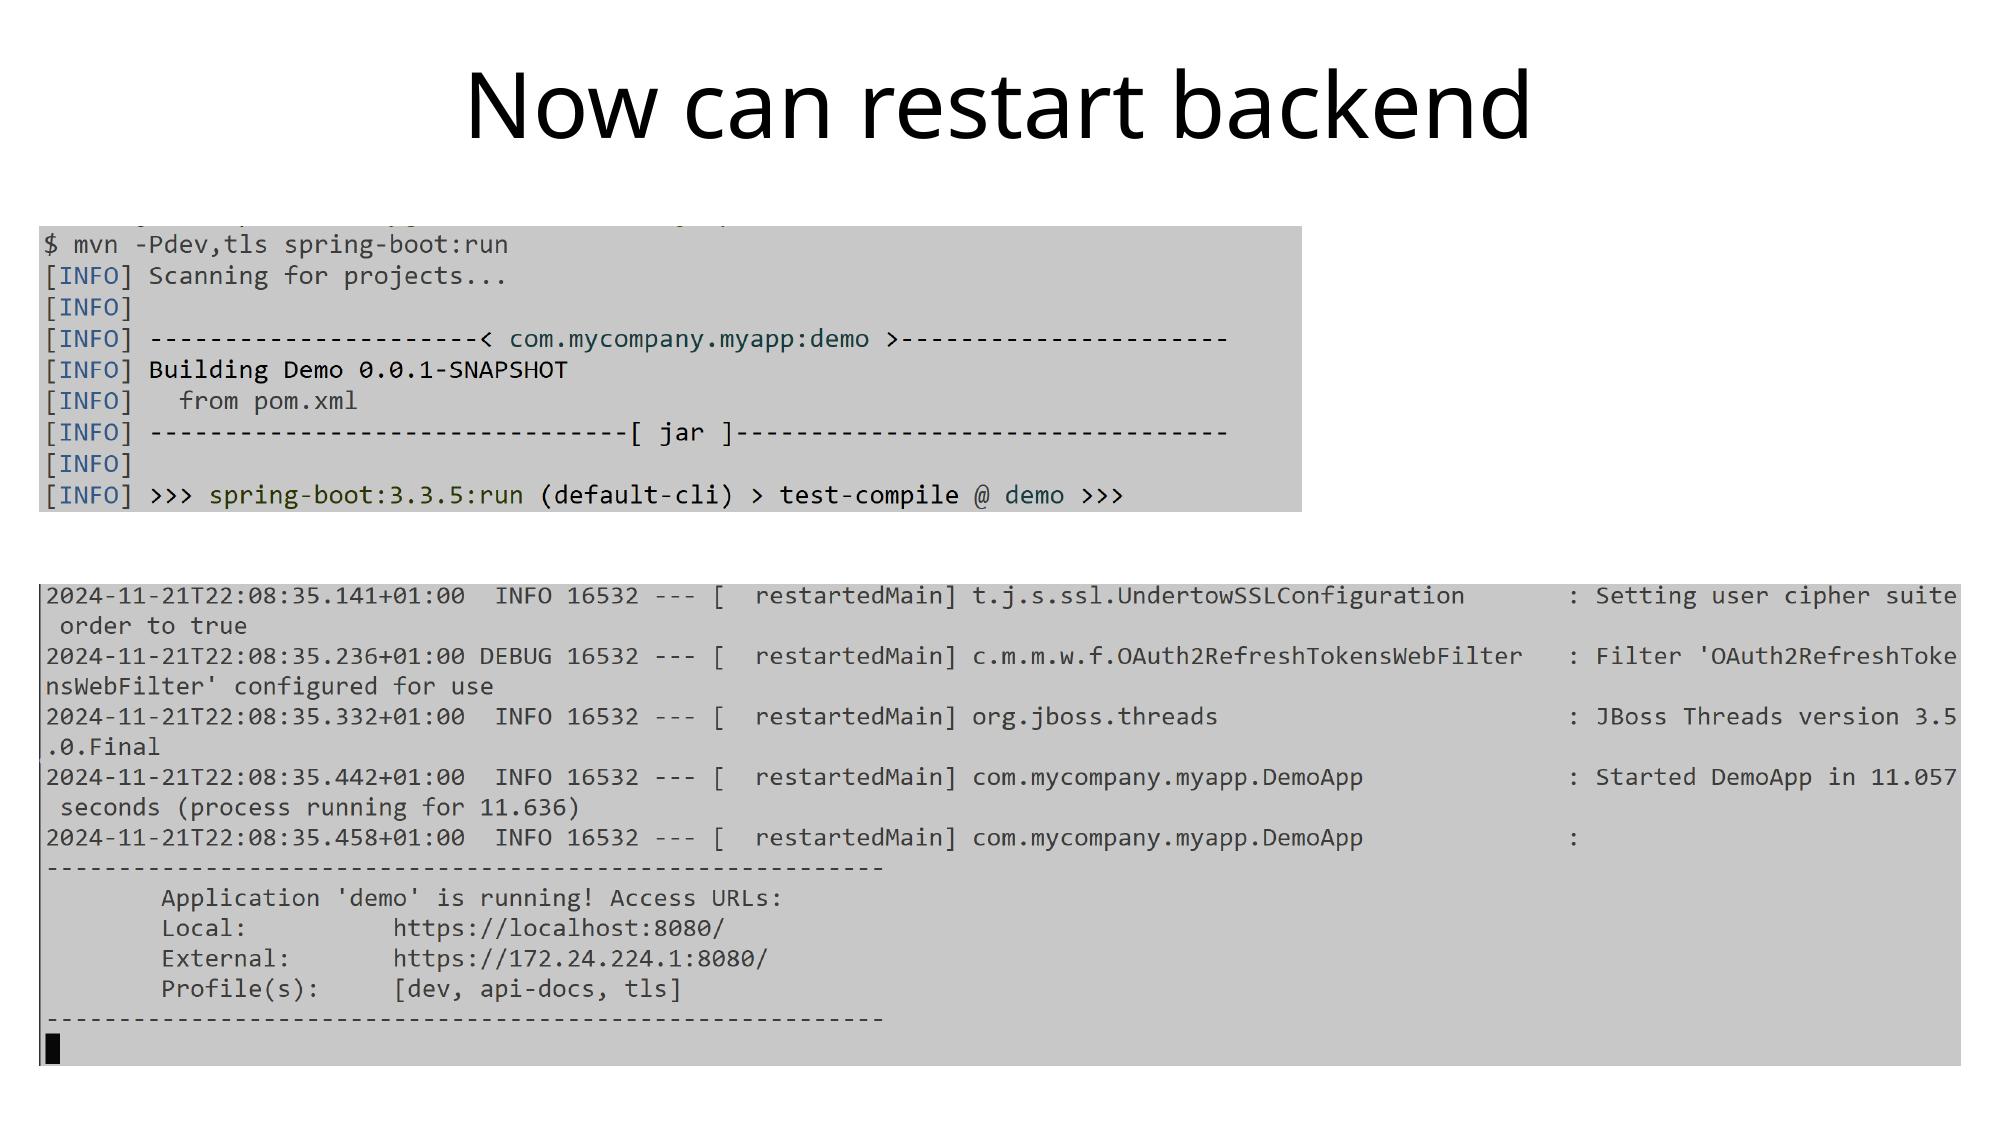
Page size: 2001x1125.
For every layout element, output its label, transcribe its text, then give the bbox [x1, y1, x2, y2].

picture [38, 226, 1302, 512]
picture [39, 584, 1961, 1066]
title Now can restart backend [137, 0, 1863, 218]
